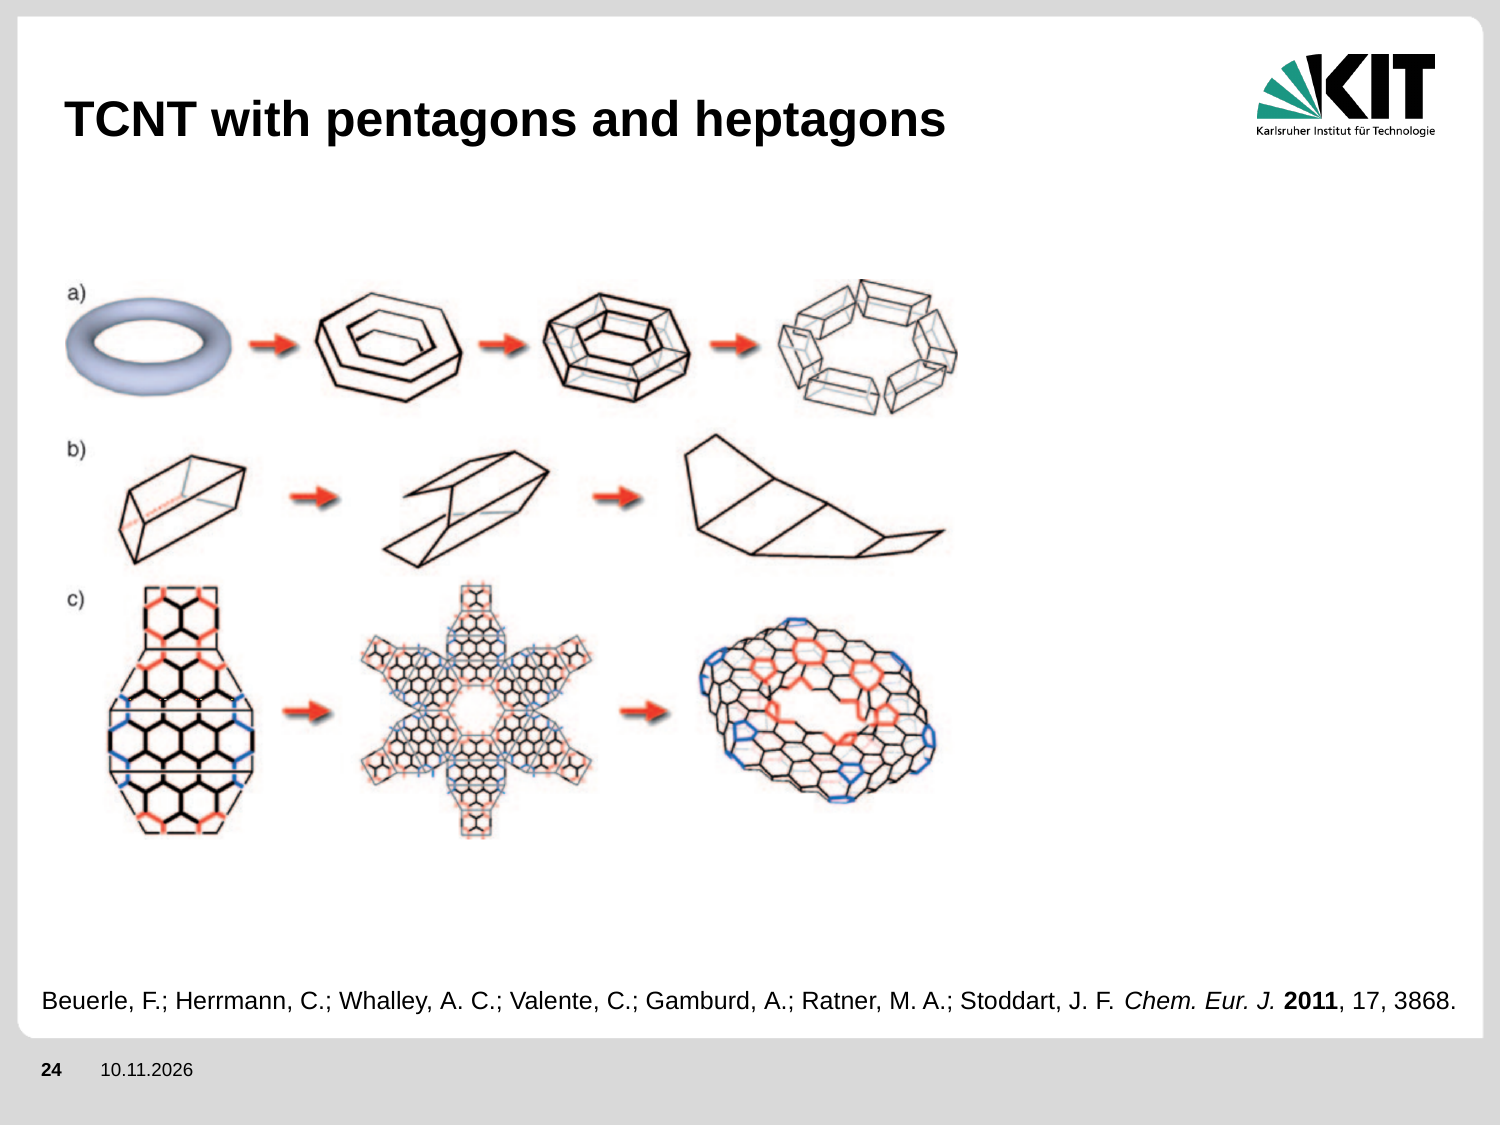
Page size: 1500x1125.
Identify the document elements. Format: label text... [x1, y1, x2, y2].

text_box Beuerle, F.; Herrmann, C.; Whalley, A. C.; Valente, C.; Gamburd, A.; Ratner, M. A.; Stoddart, J. F. Chem. Eur. J. 2011, 17, 3868. [26, 976, 1473, 1022]
picture [0, 0, 1500, 1125]
title TCNT with pentagons and heptagons [64, 54, 1198, 147]
